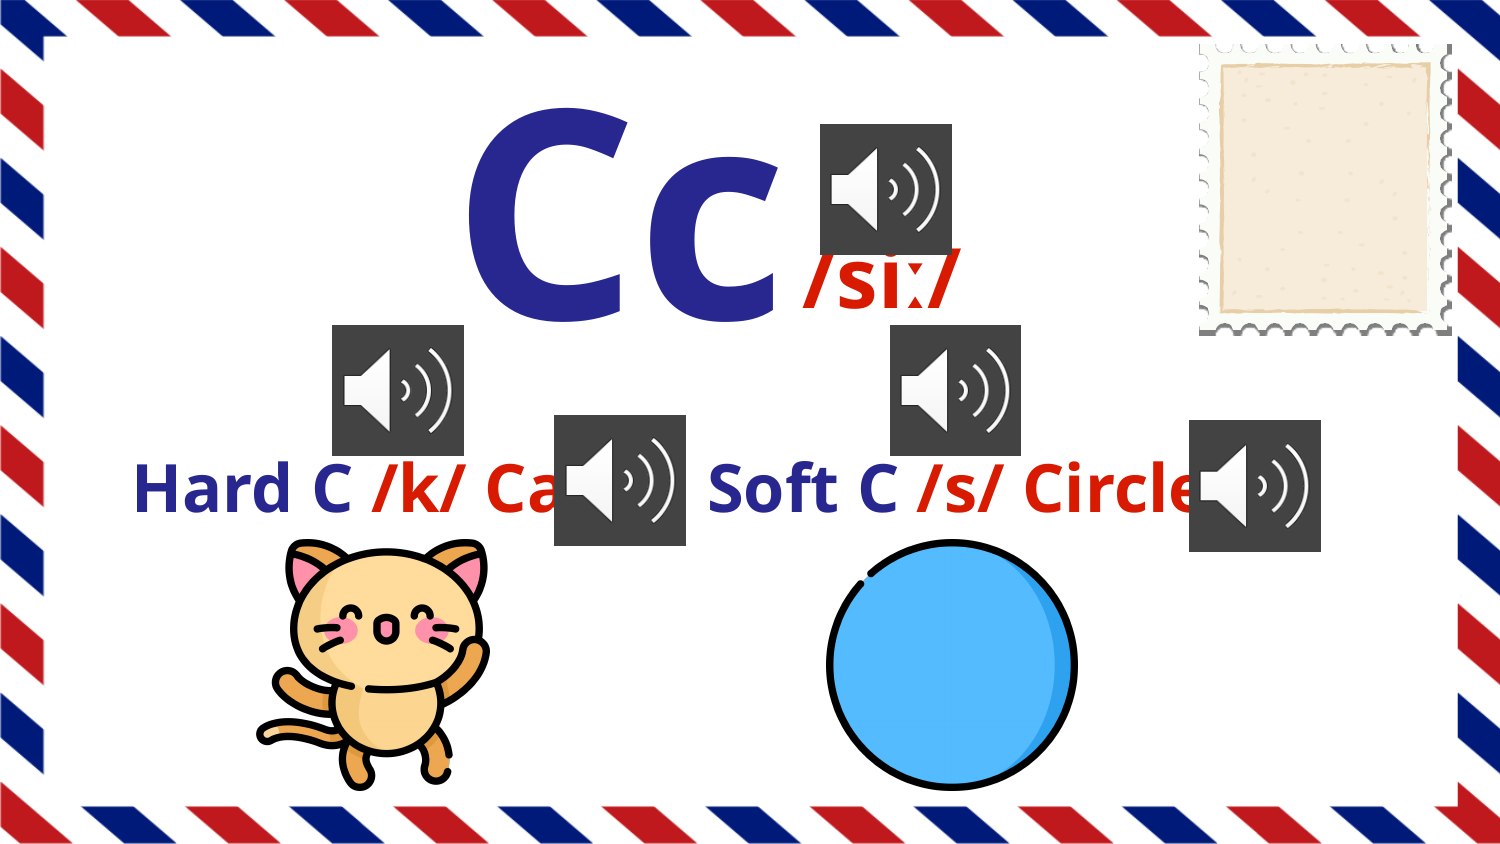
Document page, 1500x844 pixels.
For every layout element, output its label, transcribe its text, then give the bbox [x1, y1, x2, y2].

text_box /siː/ [701, 162, 1063, 388]
picture [331, 323, 465, 458]
list Cc [288, 0, 953, 437]
text_box Hard C /k/ Cat [687, 437, 692, 533]
text_box Hard C /k/ Cat [116, 437, 553, 533]
text_box Soft C /s/ Circle [692, 437, 1188, 533]
picture [0, 0, 1500, 844]
